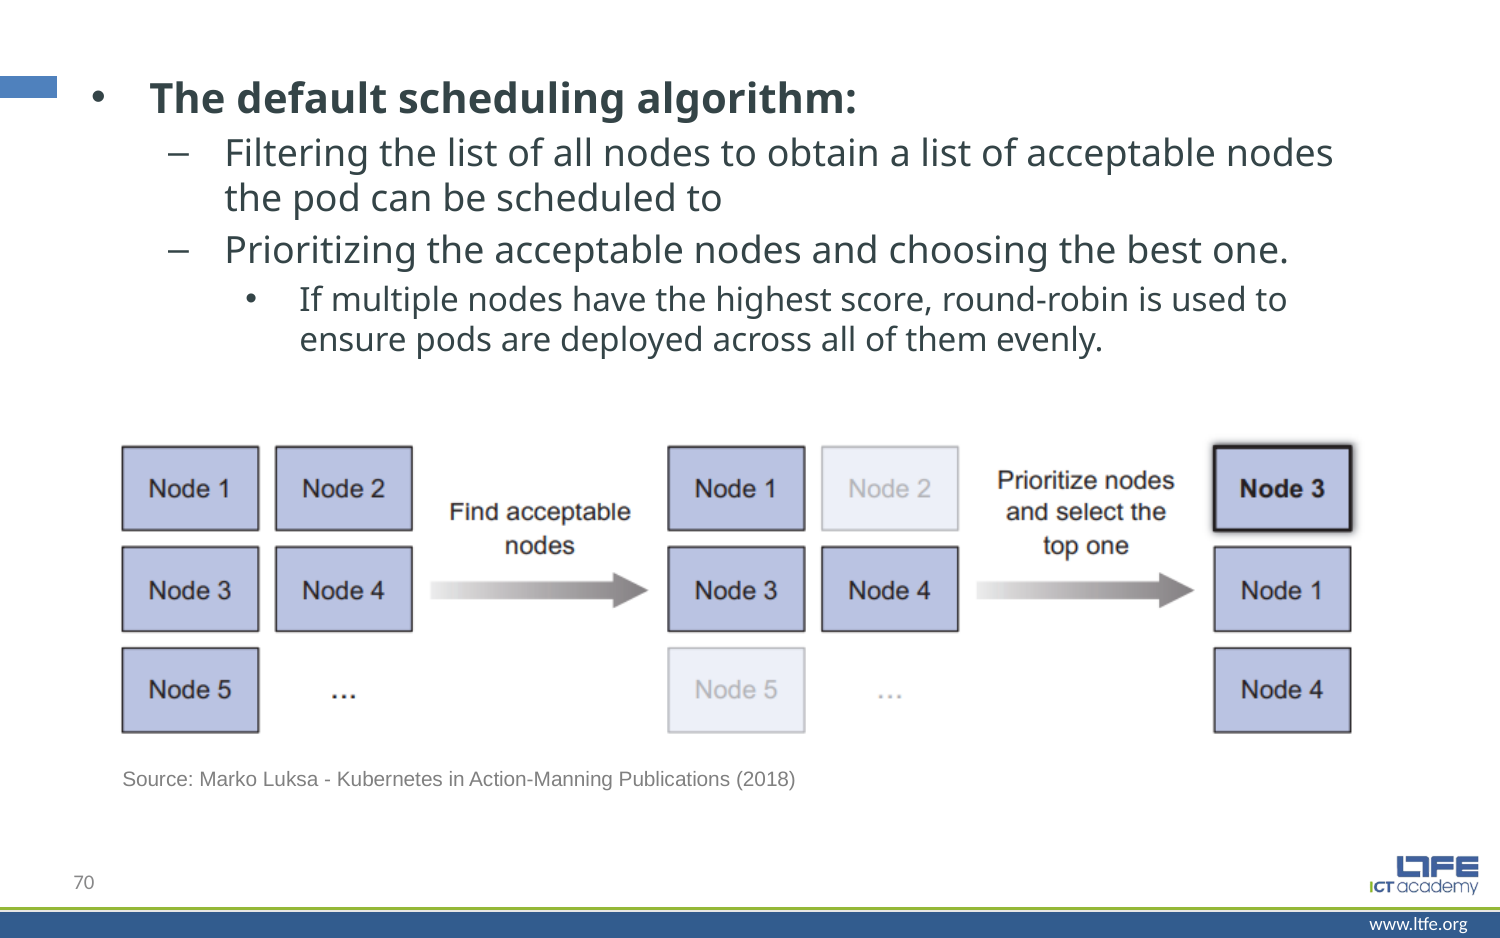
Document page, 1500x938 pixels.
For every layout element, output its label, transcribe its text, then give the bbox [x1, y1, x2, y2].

list The default scheduling algorithm: Filtering the list of all nodes to obtain a list of acceptable nodes the pod can be scheduled to Prioritizing the acceptable nodes and choosing the best one. If multiple nodes have the highest score, round-robin is used to ensure pods are deployed across all of them evenly. [59, 63, 1392, 449]
picture [0, 0, 1500, 938]
slide_number 70 [58, 856, 199, 907]
text_box Source: Marko Luksa - Kubernetes in Action-Manning Publications (2018) [107, 767, 858, 798]
